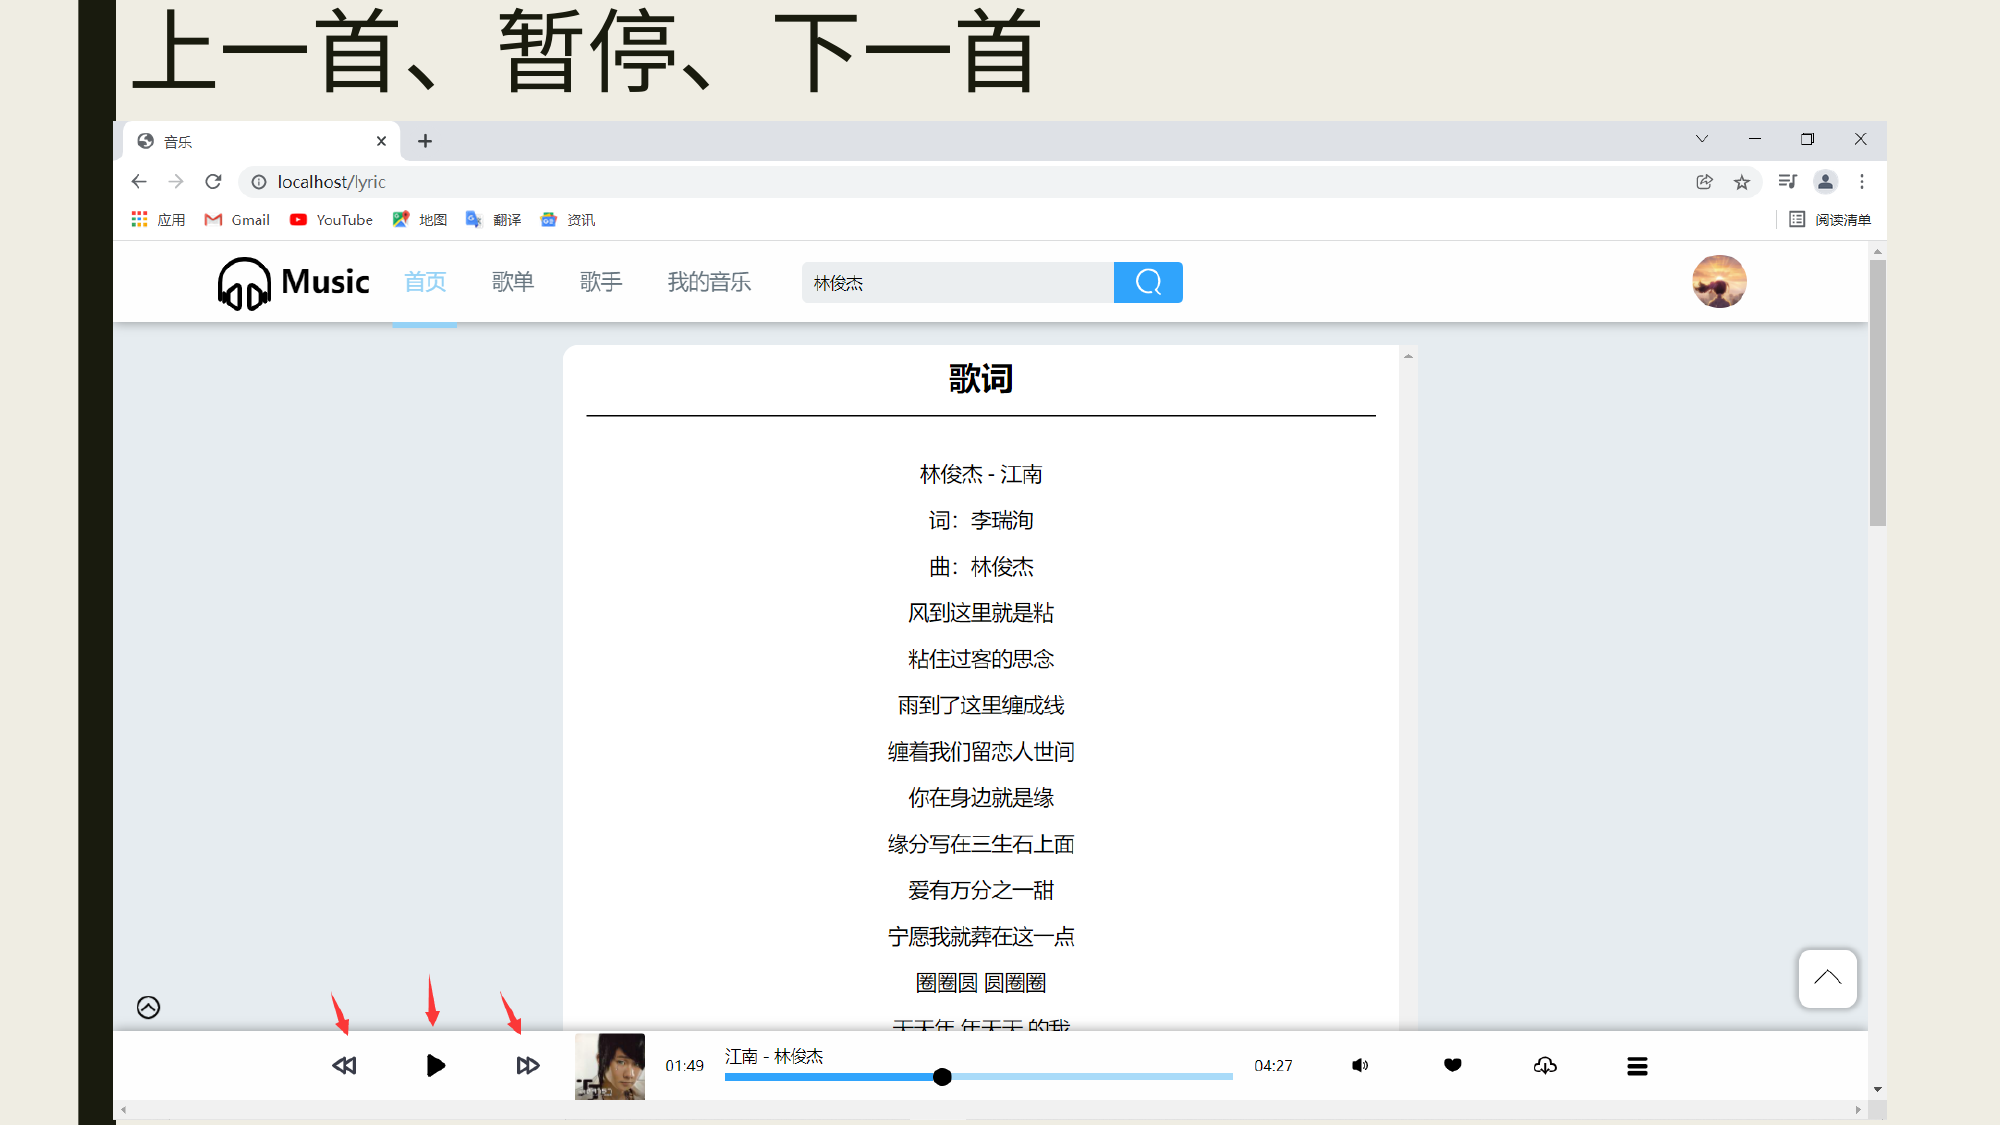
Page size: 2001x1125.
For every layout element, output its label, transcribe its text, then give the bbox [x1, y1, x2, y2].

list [113, 121, 1887, 1120]
title 上一首、暂停、下一首 [113, 0, 1689, 121]
